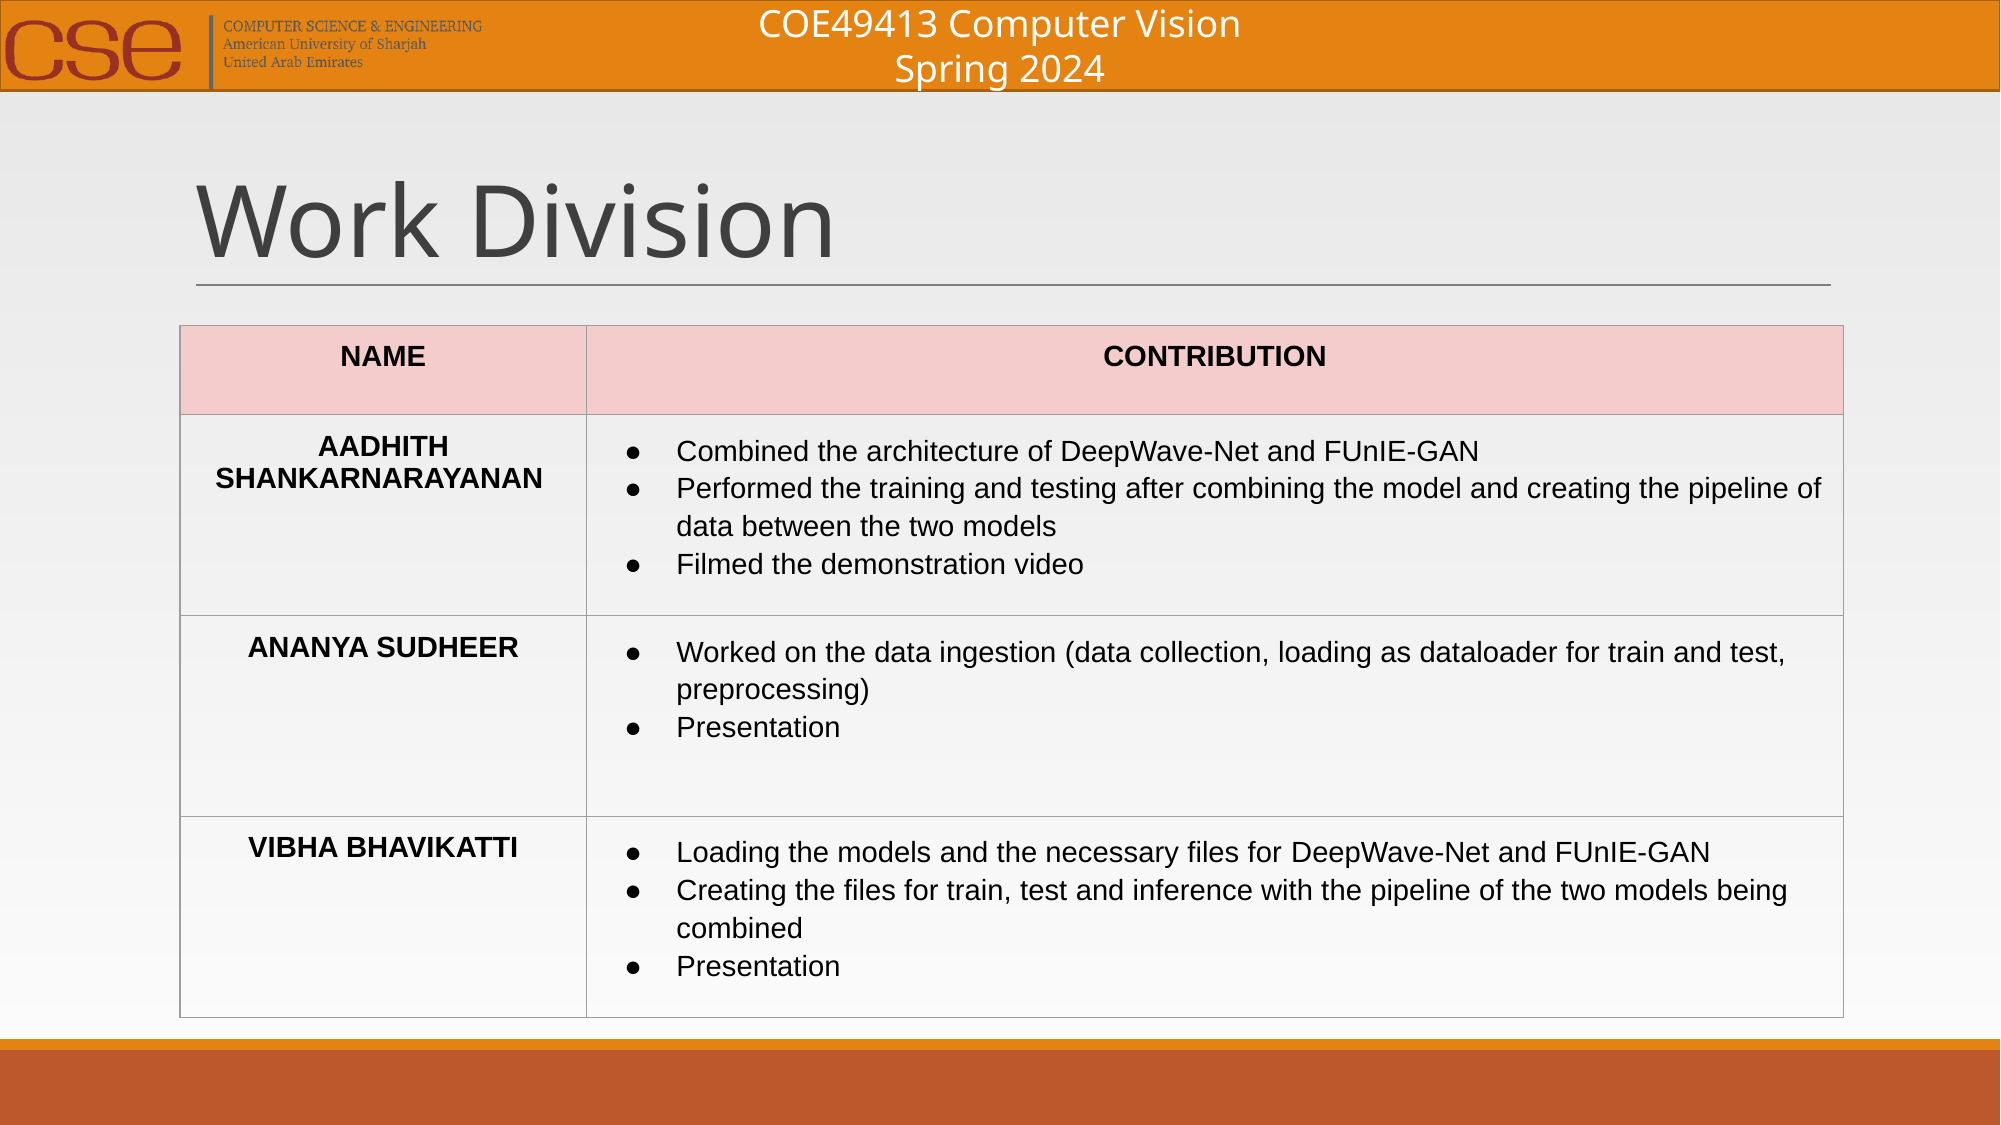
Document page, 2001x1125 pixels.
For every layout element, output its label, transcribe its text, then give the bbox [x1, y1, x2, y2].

title Work Division [180, 47, 1830, 285]
table_cell ANANYA SUDHEER [181, 616, 586, 816]
table_cell AADHITH SHANKARNARAYANAN [181, 415, 586, 615]
table_header CONTRIBUTION [587, 326, 1843, 414]
table_cell VIBHA BHAVIKATTI [181, 817, 586, 1017]
picture [0, 3, 491, 96]
table_header NAME [181, 326, 586, 414]
table_cell Combined the architecture of DeepWave-Net and FUnIE-GAN Performed the training and testing after combining the model and creating the pipeline of data between the two models Filmed the demonstration video [587, 415, 1843, 615]
table_cell Worked on the data ingestion (data collection, loading as dataloader for train and test, preprocessing) Presentation [587, 616, 1843, 816]
table_cell Loading the models and the necessary files for DeepWave-Net and FUnIE-GAN Creating the files for train, test and inference with the pipeline of the two models being combined Presentation [587, 817, 1843, 1017]
